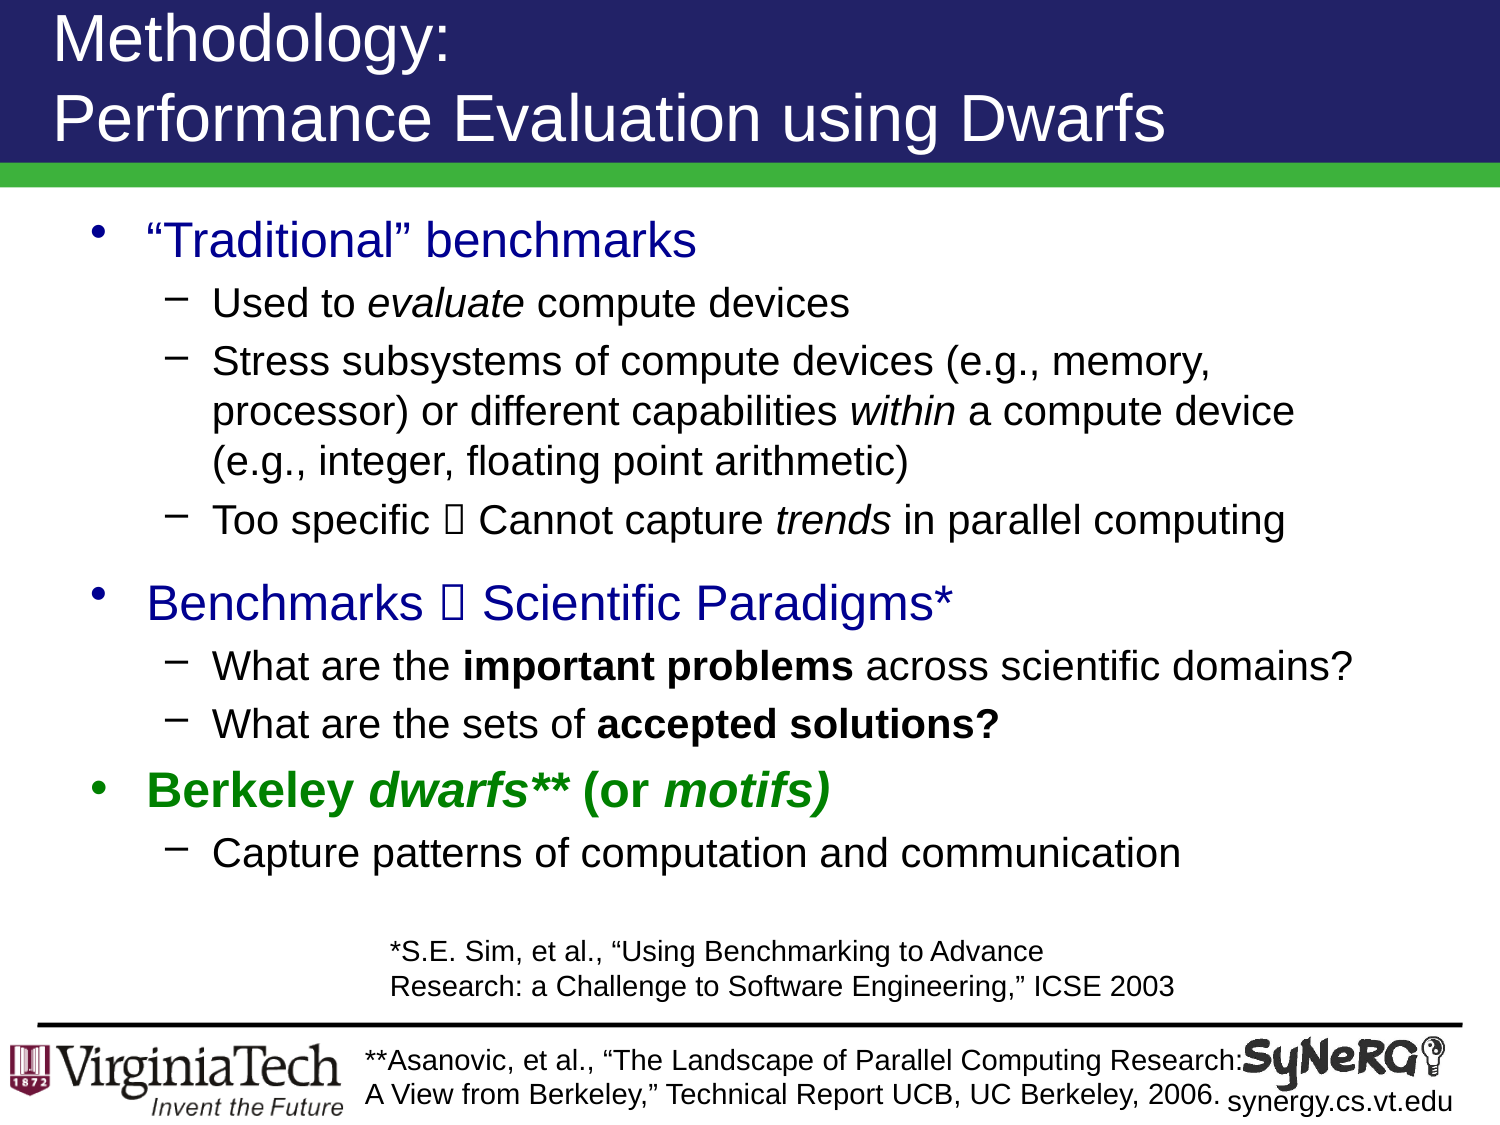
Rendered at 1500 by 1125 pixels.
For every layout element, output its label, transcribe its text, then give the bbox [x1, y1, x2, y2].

title Methodology: Performance Evaluation using Dwarfs [37, 12, 1476, 138]
text_box Berkeley dwarfs** (or motifs) Capture patterns of computation and communication [75, 750, 1388, 938]
list Benchmarks  Scientific Paradigms* What are the important problems across scientific domains? What are the sets of accepted solutions? [74, 562, 1388, 751]
text_box **Asanovic, et al., “The Landscape of Parallel Computing Research: A View from Berkeley,” Technical Report UCB, UC Berkeley, 2006. [349, 1033, 1263, 1118]
picture [1237, 1032, 1448, 1095]
text_box *S.E. Sim, et al., “Using Benchmarking to Advance Research: a Challenge to Software Engineering,” ICSE 2003 [374, 924, 1200, 1010]
picture [0, 1033, 350, 1124]
text_box “Traditional” benchmarks Used to evaluate compute devices Stress subsystems of compute devices (e.g., memory, processor) or different capabilities within a compute device (e.g., integer, floating point arithmetic) Too specific  Cannot capture trends in parallel computing [75, 200, 1388, 550]
